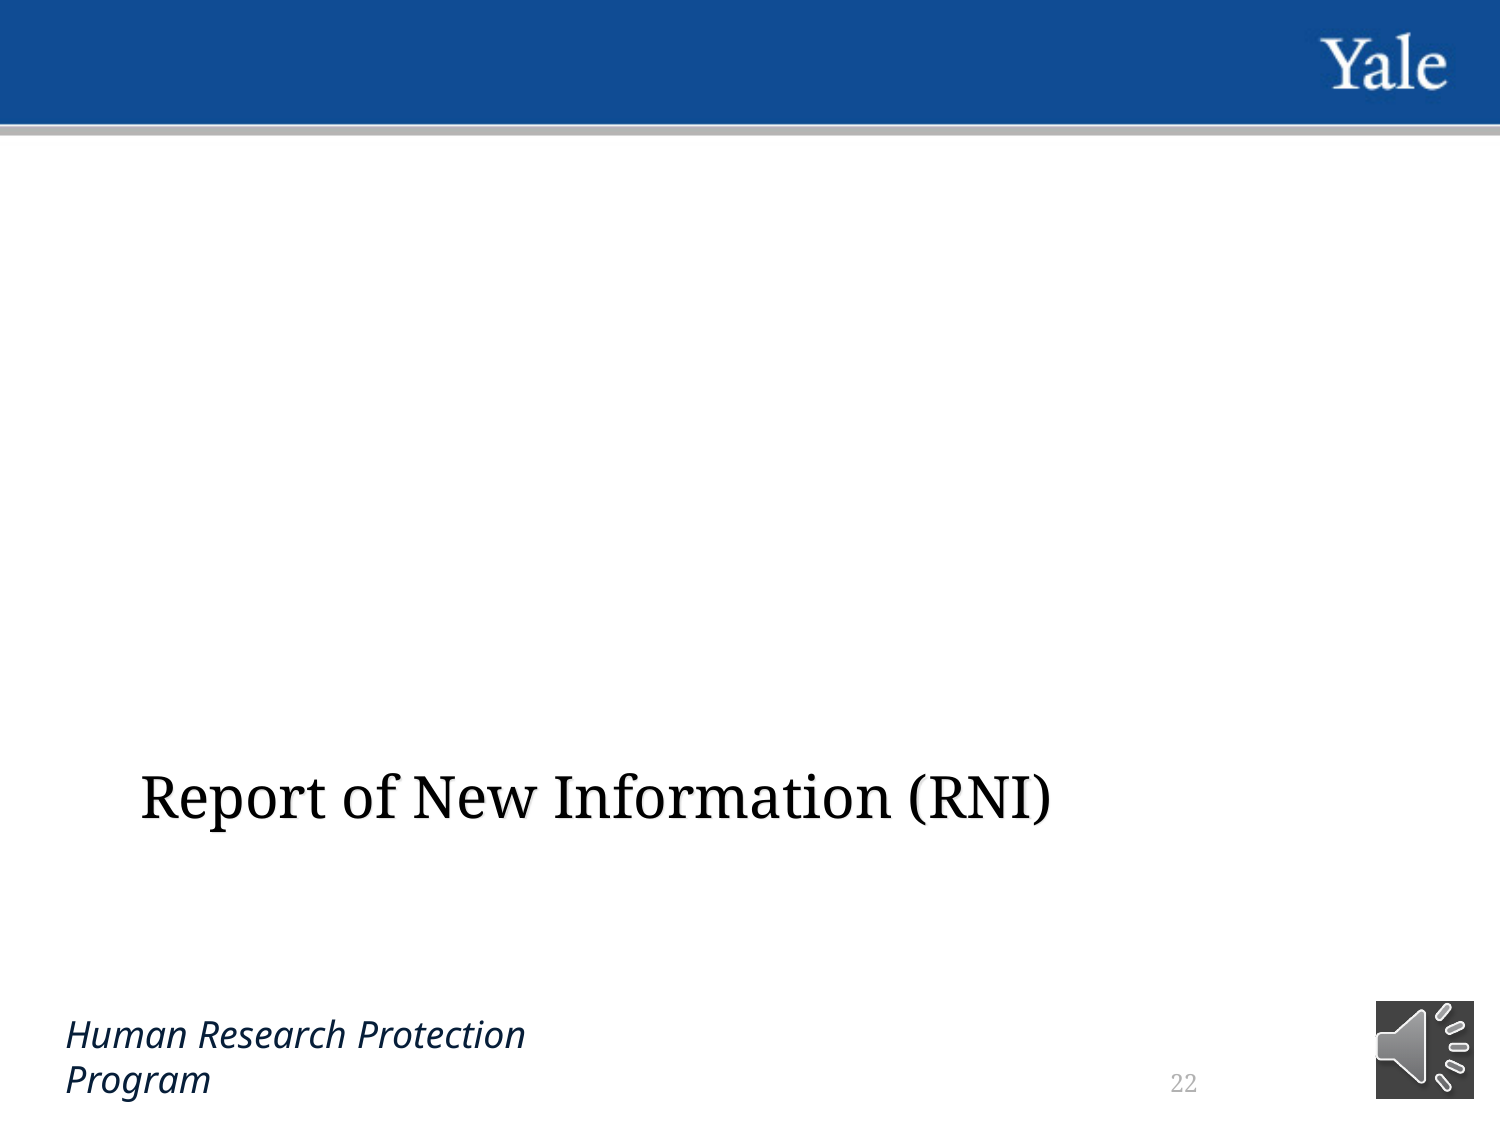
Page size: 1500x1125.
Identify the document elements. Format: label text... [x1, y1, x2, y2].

title Report of New Information (RNI) [124, 674, 1401, 917]
picture [0, 0, 1500, 1125]
slide_number 22 [1154, 1058, 1371, 1110]
